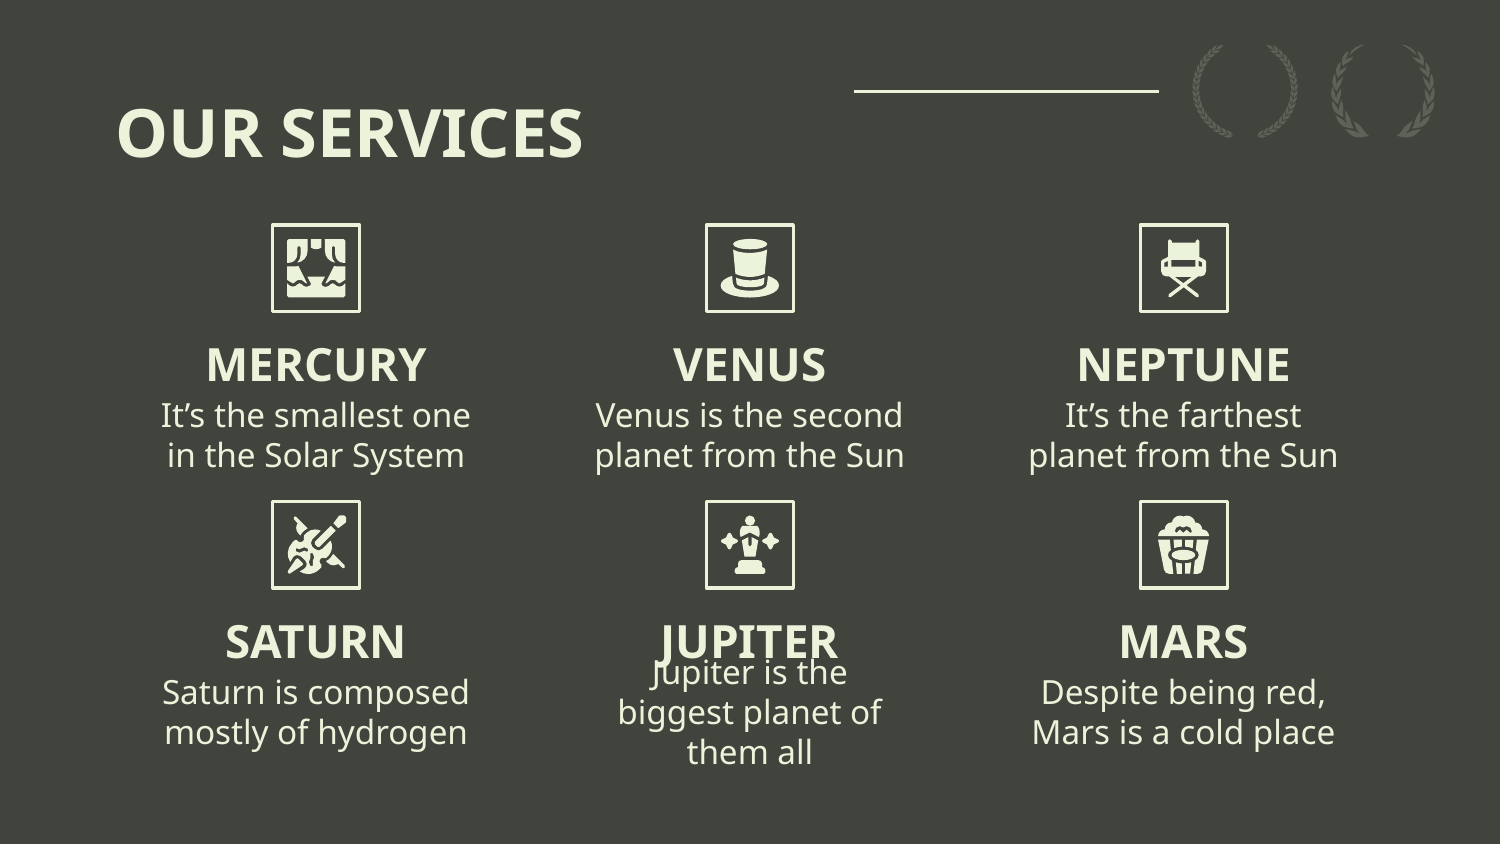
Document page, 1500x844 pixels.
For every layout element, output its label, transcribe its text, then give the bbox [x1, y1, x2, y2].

subtitle Jupiter is the biggest planet of them all [576, 667, 924, 755]
subtitle NEPTUNE [1009, 332, 1358, 391]
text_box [286, 238, 346, 298]
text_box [1157, 515, 1210, 575]
subtitle Saturn is composed mostly of hydrogen [142, 671, 490, 755]
text_box [1140, 501, 1228, 589]
subtitle MERCURY [142, 332, 490, 391]
subtitle It’s the smallest one in the Solar System [142, 391, 490, 478]
text_box [272, 501, 360, 589]
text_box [720, 238, 780, 298]
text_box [720, 515, 780, 575]
subtitle VENUS [576, 332, 924, 391]
text_box [272, 225, 360, 312]
text_box [706, 225, 794, 312]
text_box [706, 501, 794, 589]
text_box [1161, 239, 1207, 298]
subtitle Venus is the second planet from the Sun [576, 391, 924, 478]
subtitle SATURN [142, 609, 490, 671]
subtitle MARS [1009, 609, 1358, 667]
subtitle Despite being red, Mars is a cold place [1009, 667, 1358, 755]
title OUR SERVICES [100, 76, 829, 174]
subtitle JUPITER [576, 609, 924, 667]
subtitle It’s the farthest planet from the Sun [1009, 391, 1358, 478]
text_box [286, 515, 347, 575]
text_box [1140, 225, 1228, 312]
